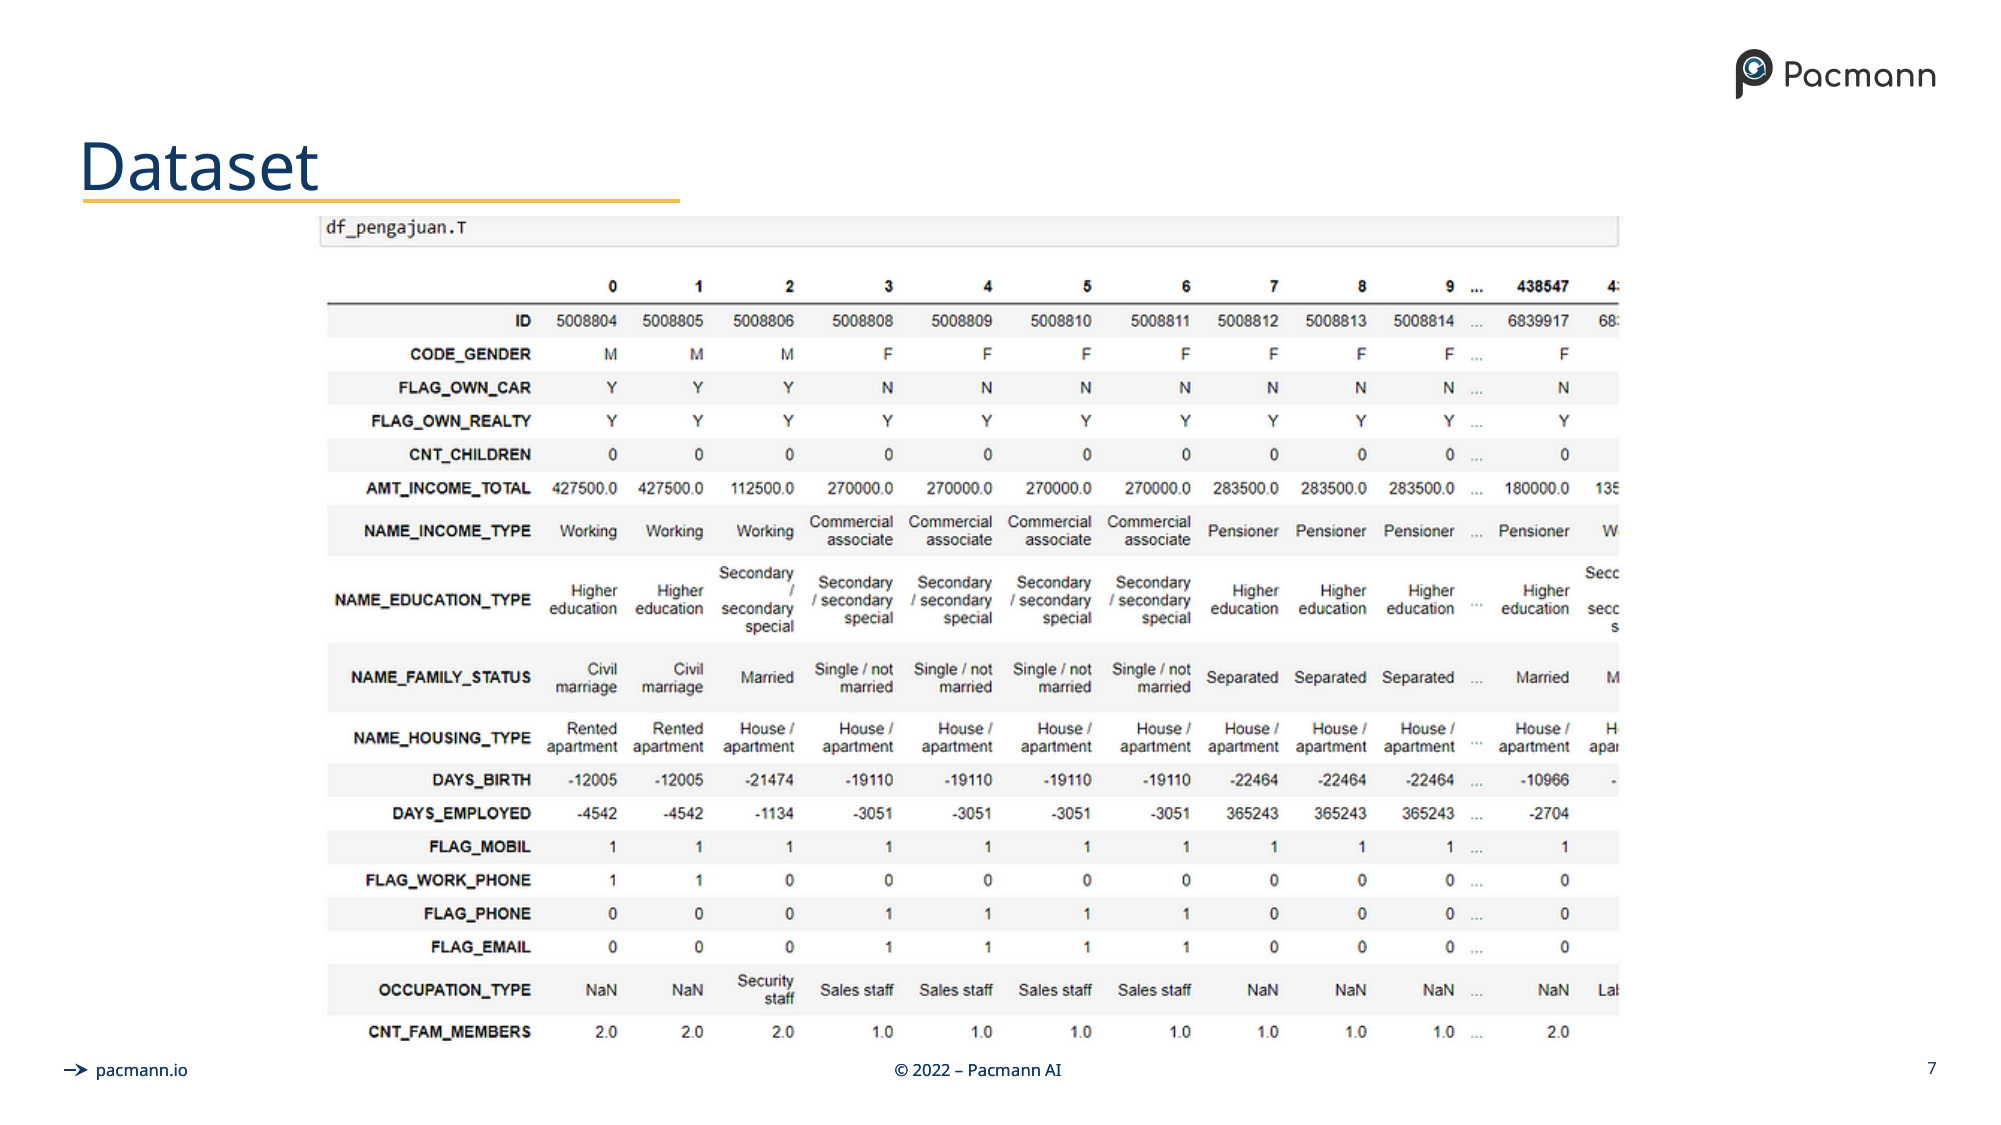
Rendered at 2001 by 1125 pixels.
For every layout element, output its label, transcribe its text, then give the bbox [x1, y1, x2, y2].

title Dataset [63, 59, 1935, 278]
picture [1707, 36, 1966, 112]
picture [316, 216, 1625, 1053]
